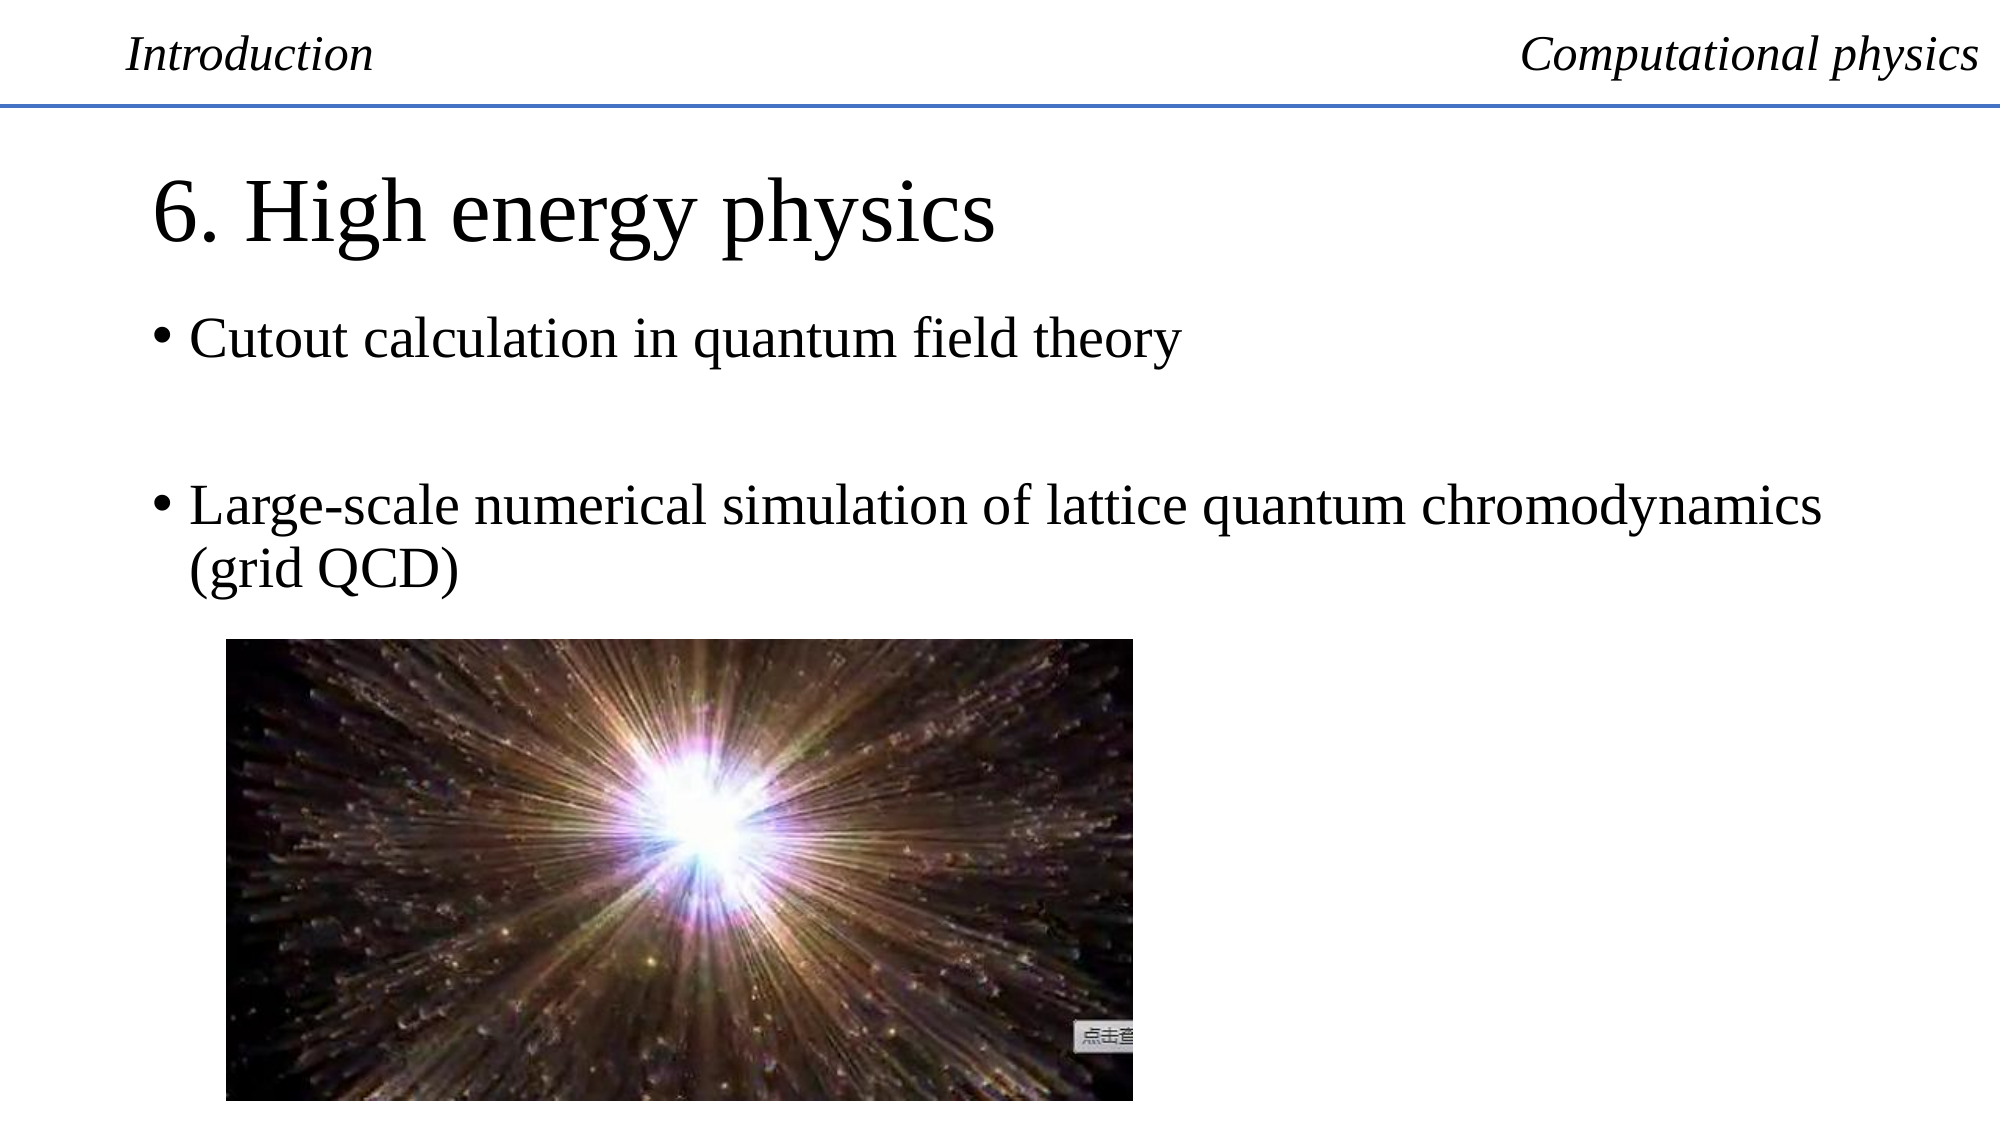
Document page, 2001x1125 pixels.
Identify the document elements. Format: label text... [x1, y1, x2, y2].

picture [226, 639, 1133, 1101]
list Cutout calculation in quantum field theory Large-scale numerical simulation of lattice quantum chromodynamics (grid QCD) [137, 299, 1863, 1014]
title 6. High energy physics [137, 108, 1863, 299]
text_box Introduction [110, 13, 389, 88]
text_box Computational physics [1504, 13, 1995, 88]
